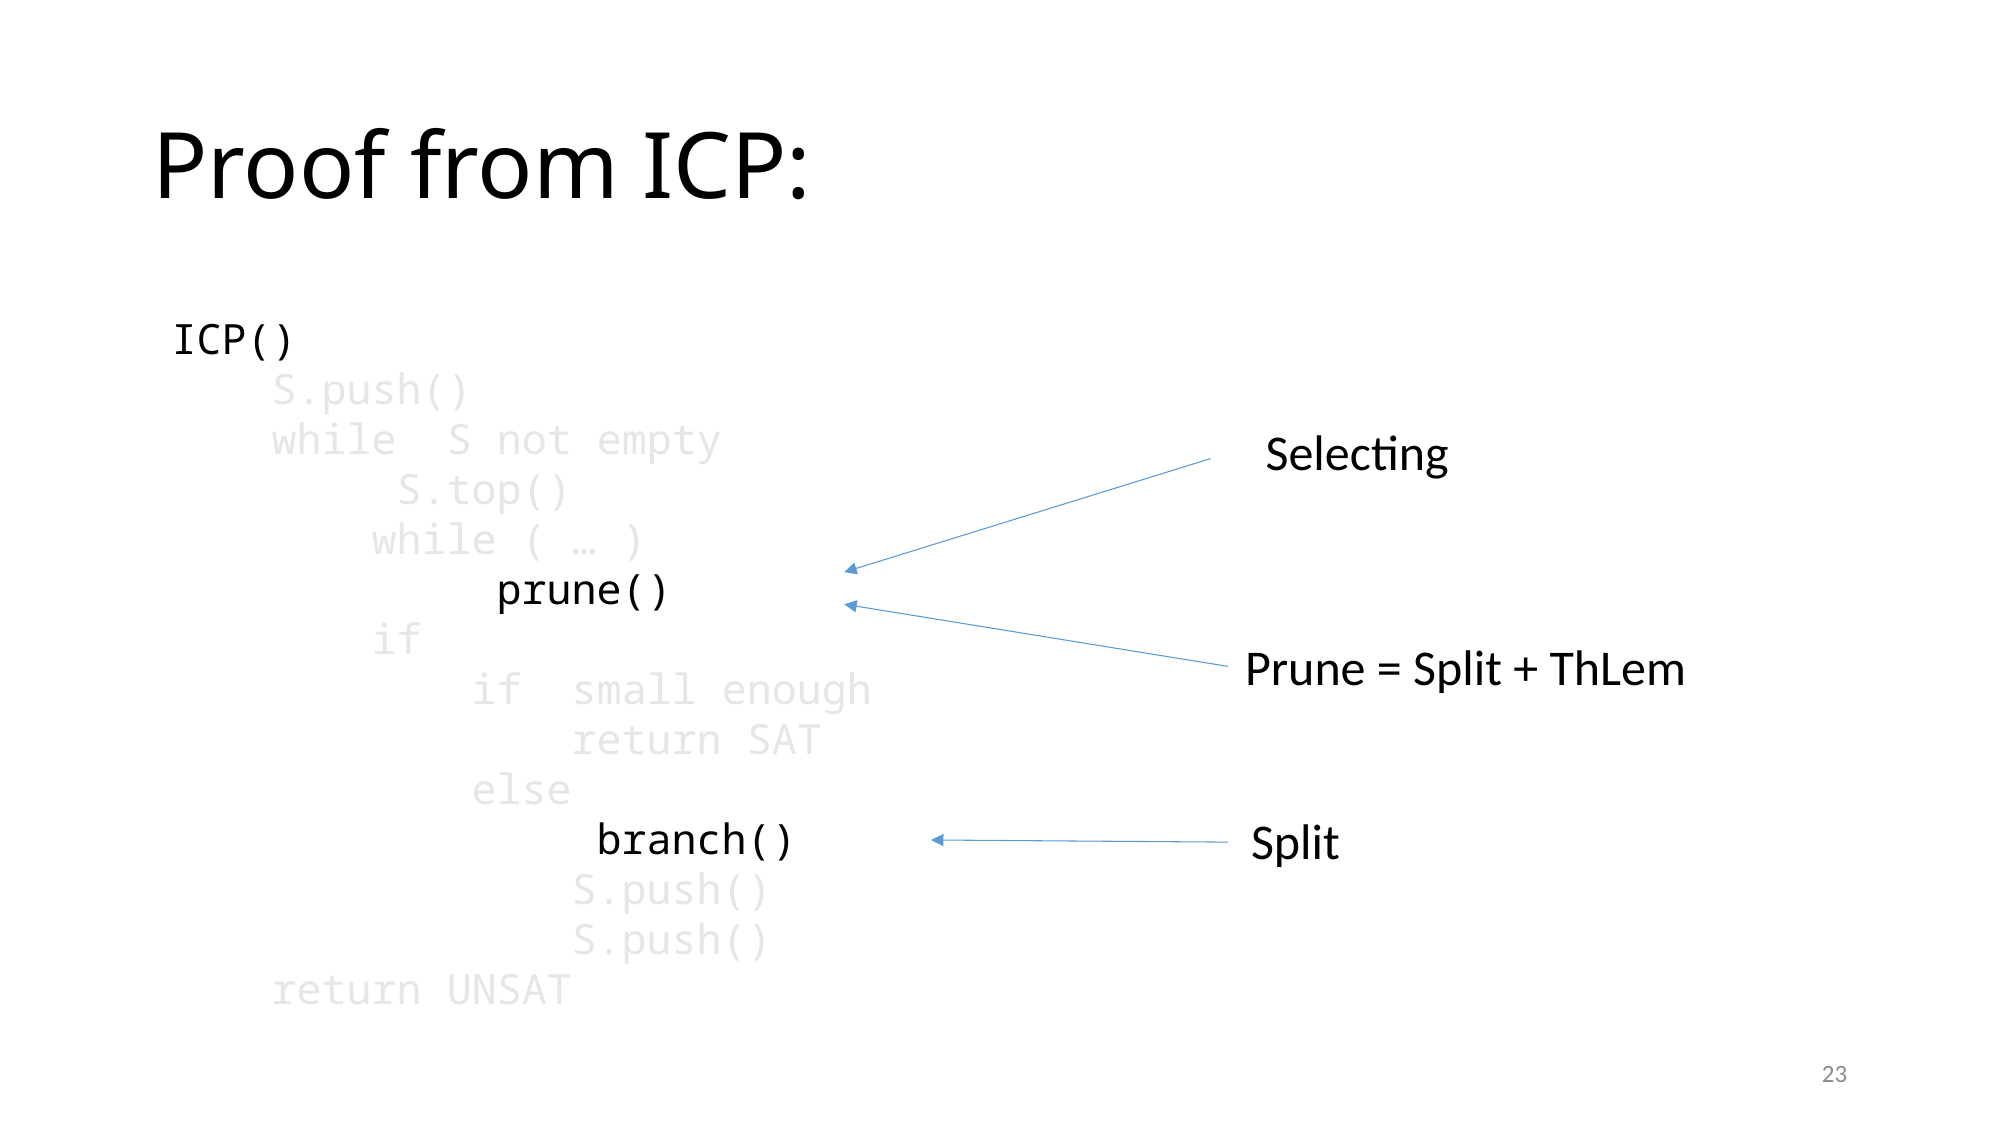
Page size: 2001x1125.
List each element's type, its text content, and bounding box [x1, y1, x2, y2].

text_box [930, 839, 1228, 843]
slide_number 23 [1412, 1042, 1863, 1103]
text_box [844, 458, 1211, 573]
text_box Prune = Split + ThLem [1230, 628, 1702, 704]
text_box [844, 604, 1228, 667]
text_box Split [1236, 802, 1356, 877]
